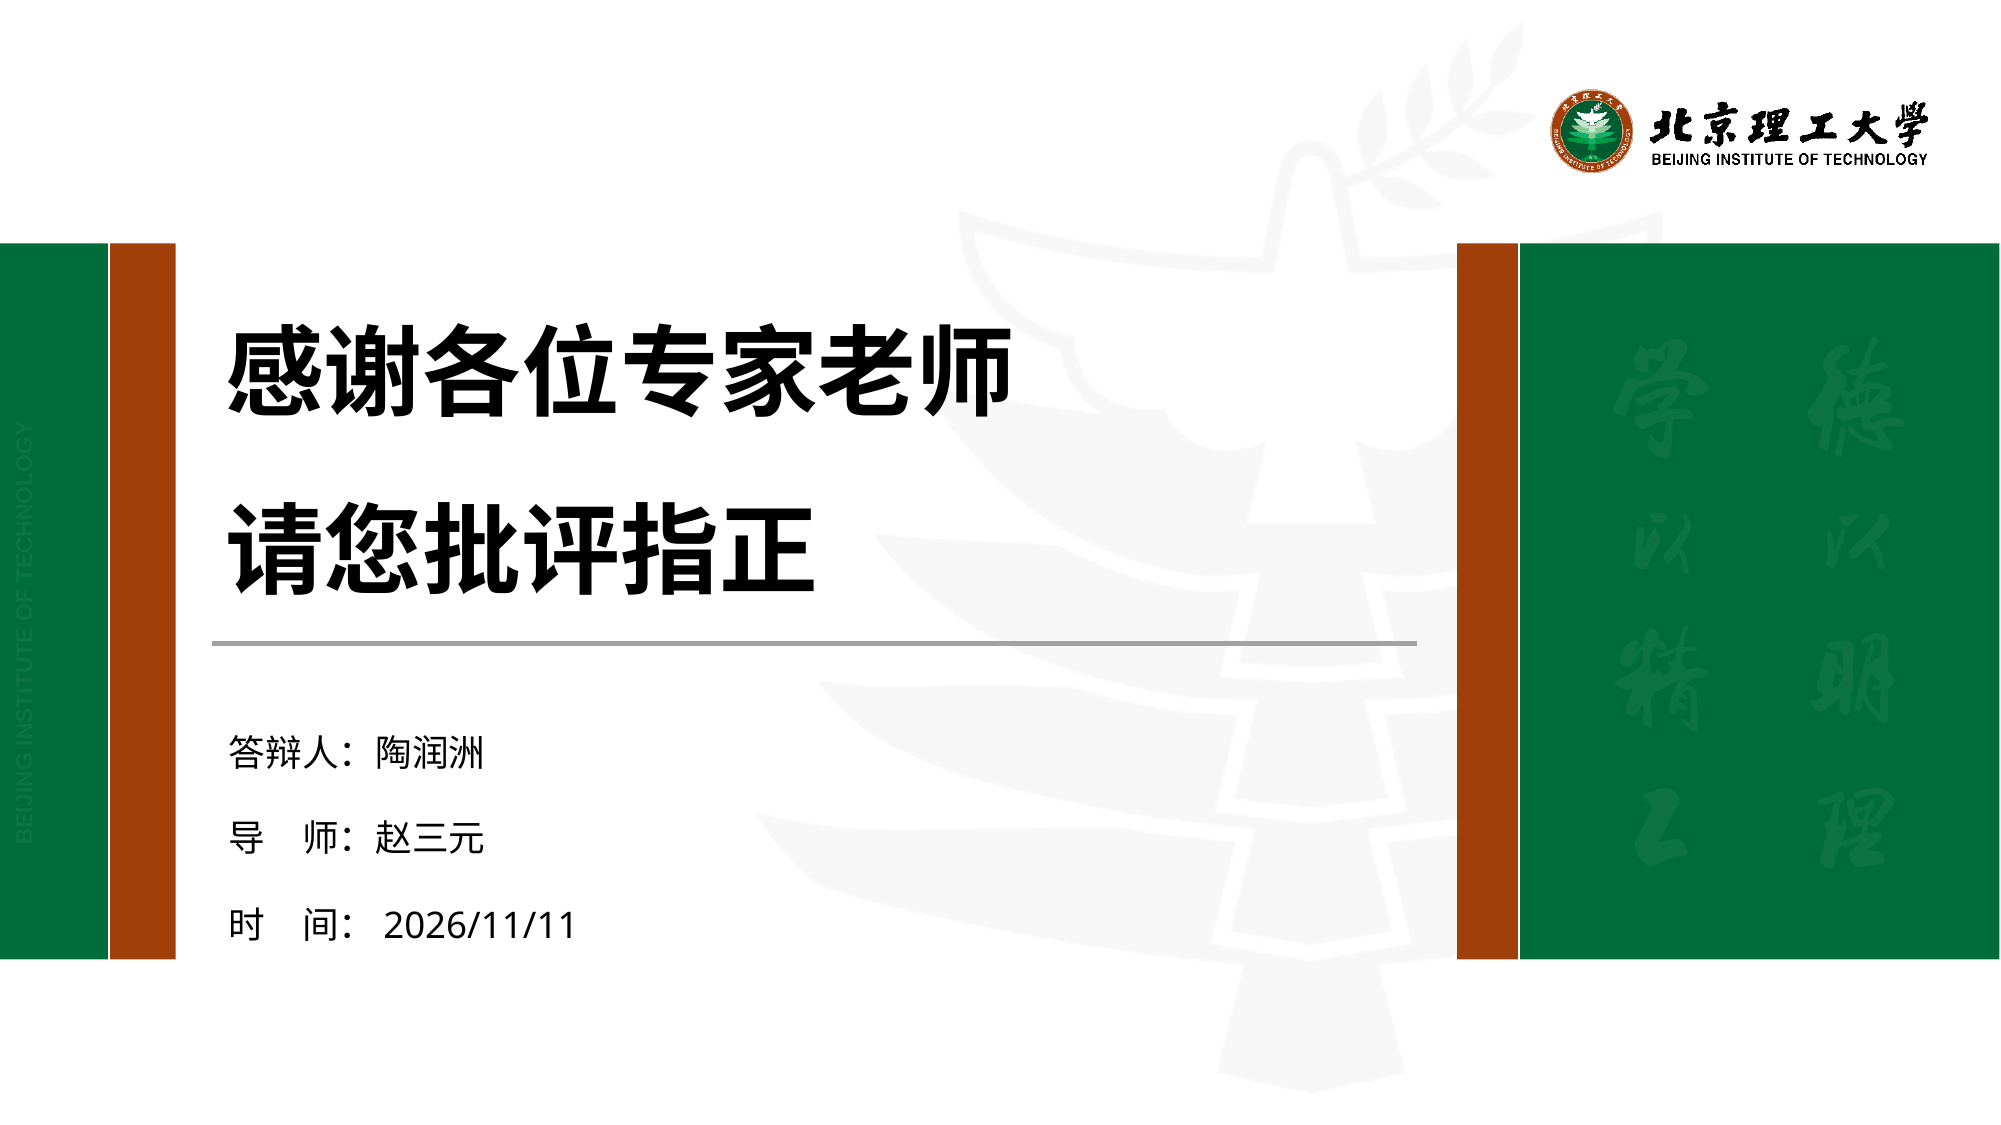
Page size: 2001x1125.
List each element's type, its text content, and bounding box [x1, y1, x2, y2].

list 感谢各位专家老师 请您批评指正 [210, 243, 1406, 616]
list 答辩人：陶润洲 导 师：赵三元 时 间：2020/6/15 [213, 700, 1409, 960]
picture [754, 21, 1928, 1094]
